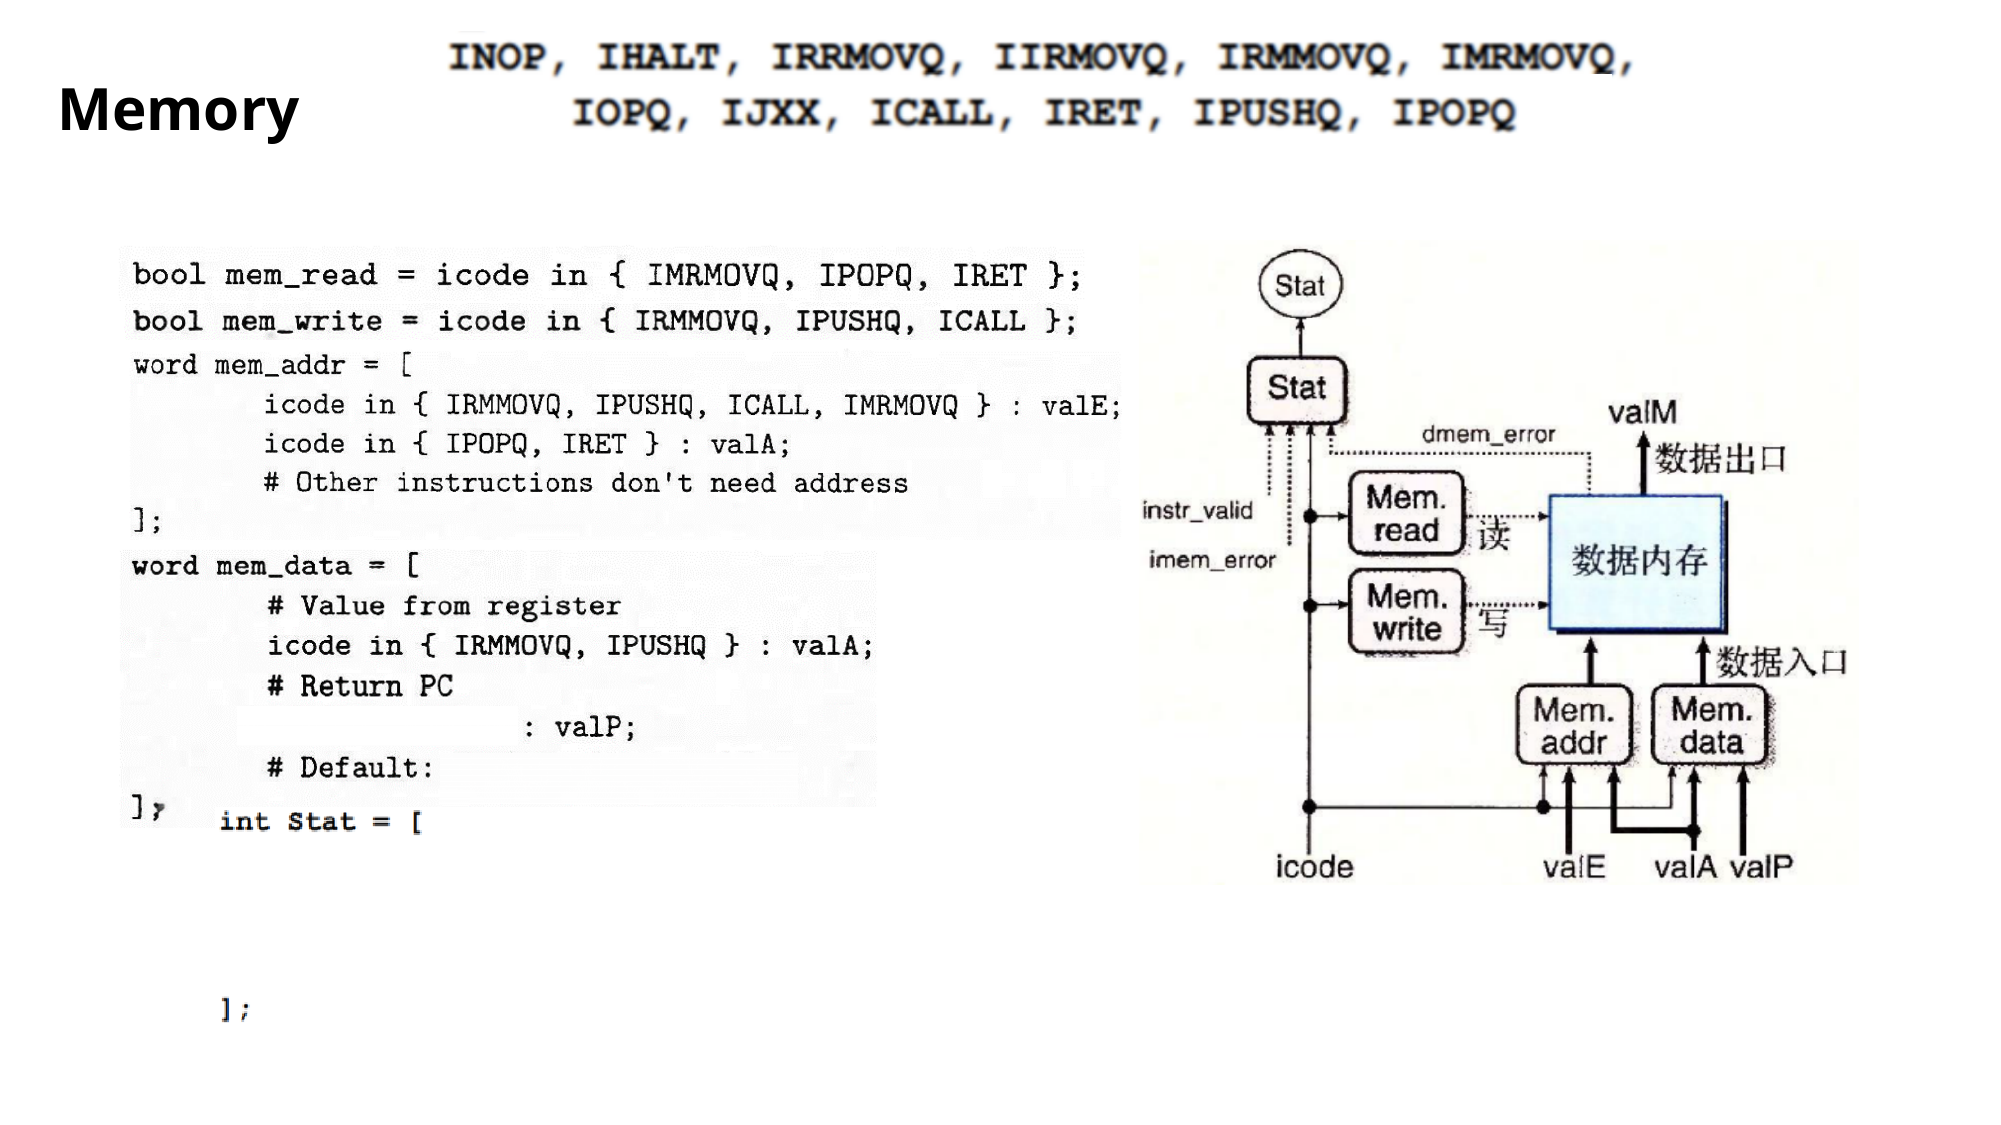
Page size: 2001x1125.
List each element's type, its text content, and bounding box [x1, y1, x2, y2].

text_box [440, 30, 1646, 146]
text_box Memory [42, 64, 1518, 150]
picture [1139, 239, 1860, 886]
picture [116, 243, 1123, 1032]
